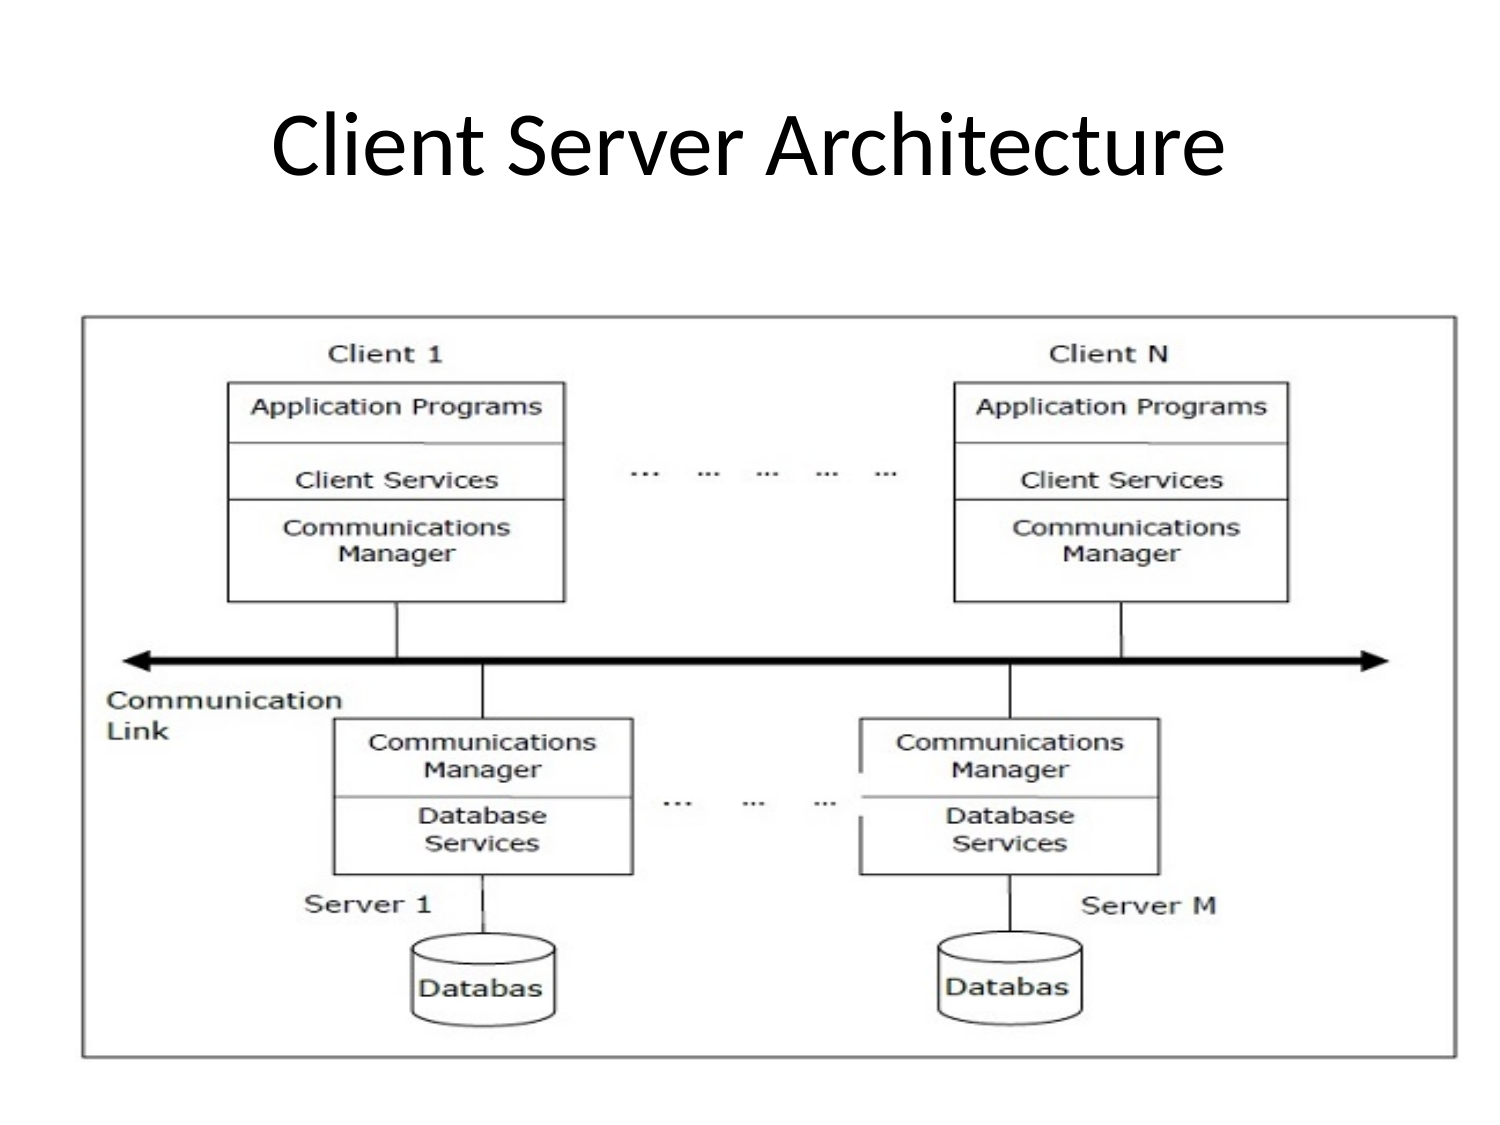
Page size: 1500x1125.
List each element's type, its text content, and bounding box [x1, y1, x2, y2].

title Client Server Architecture [75, 45, 1425, 233]
picture [74, 312, 1463, 1063]
